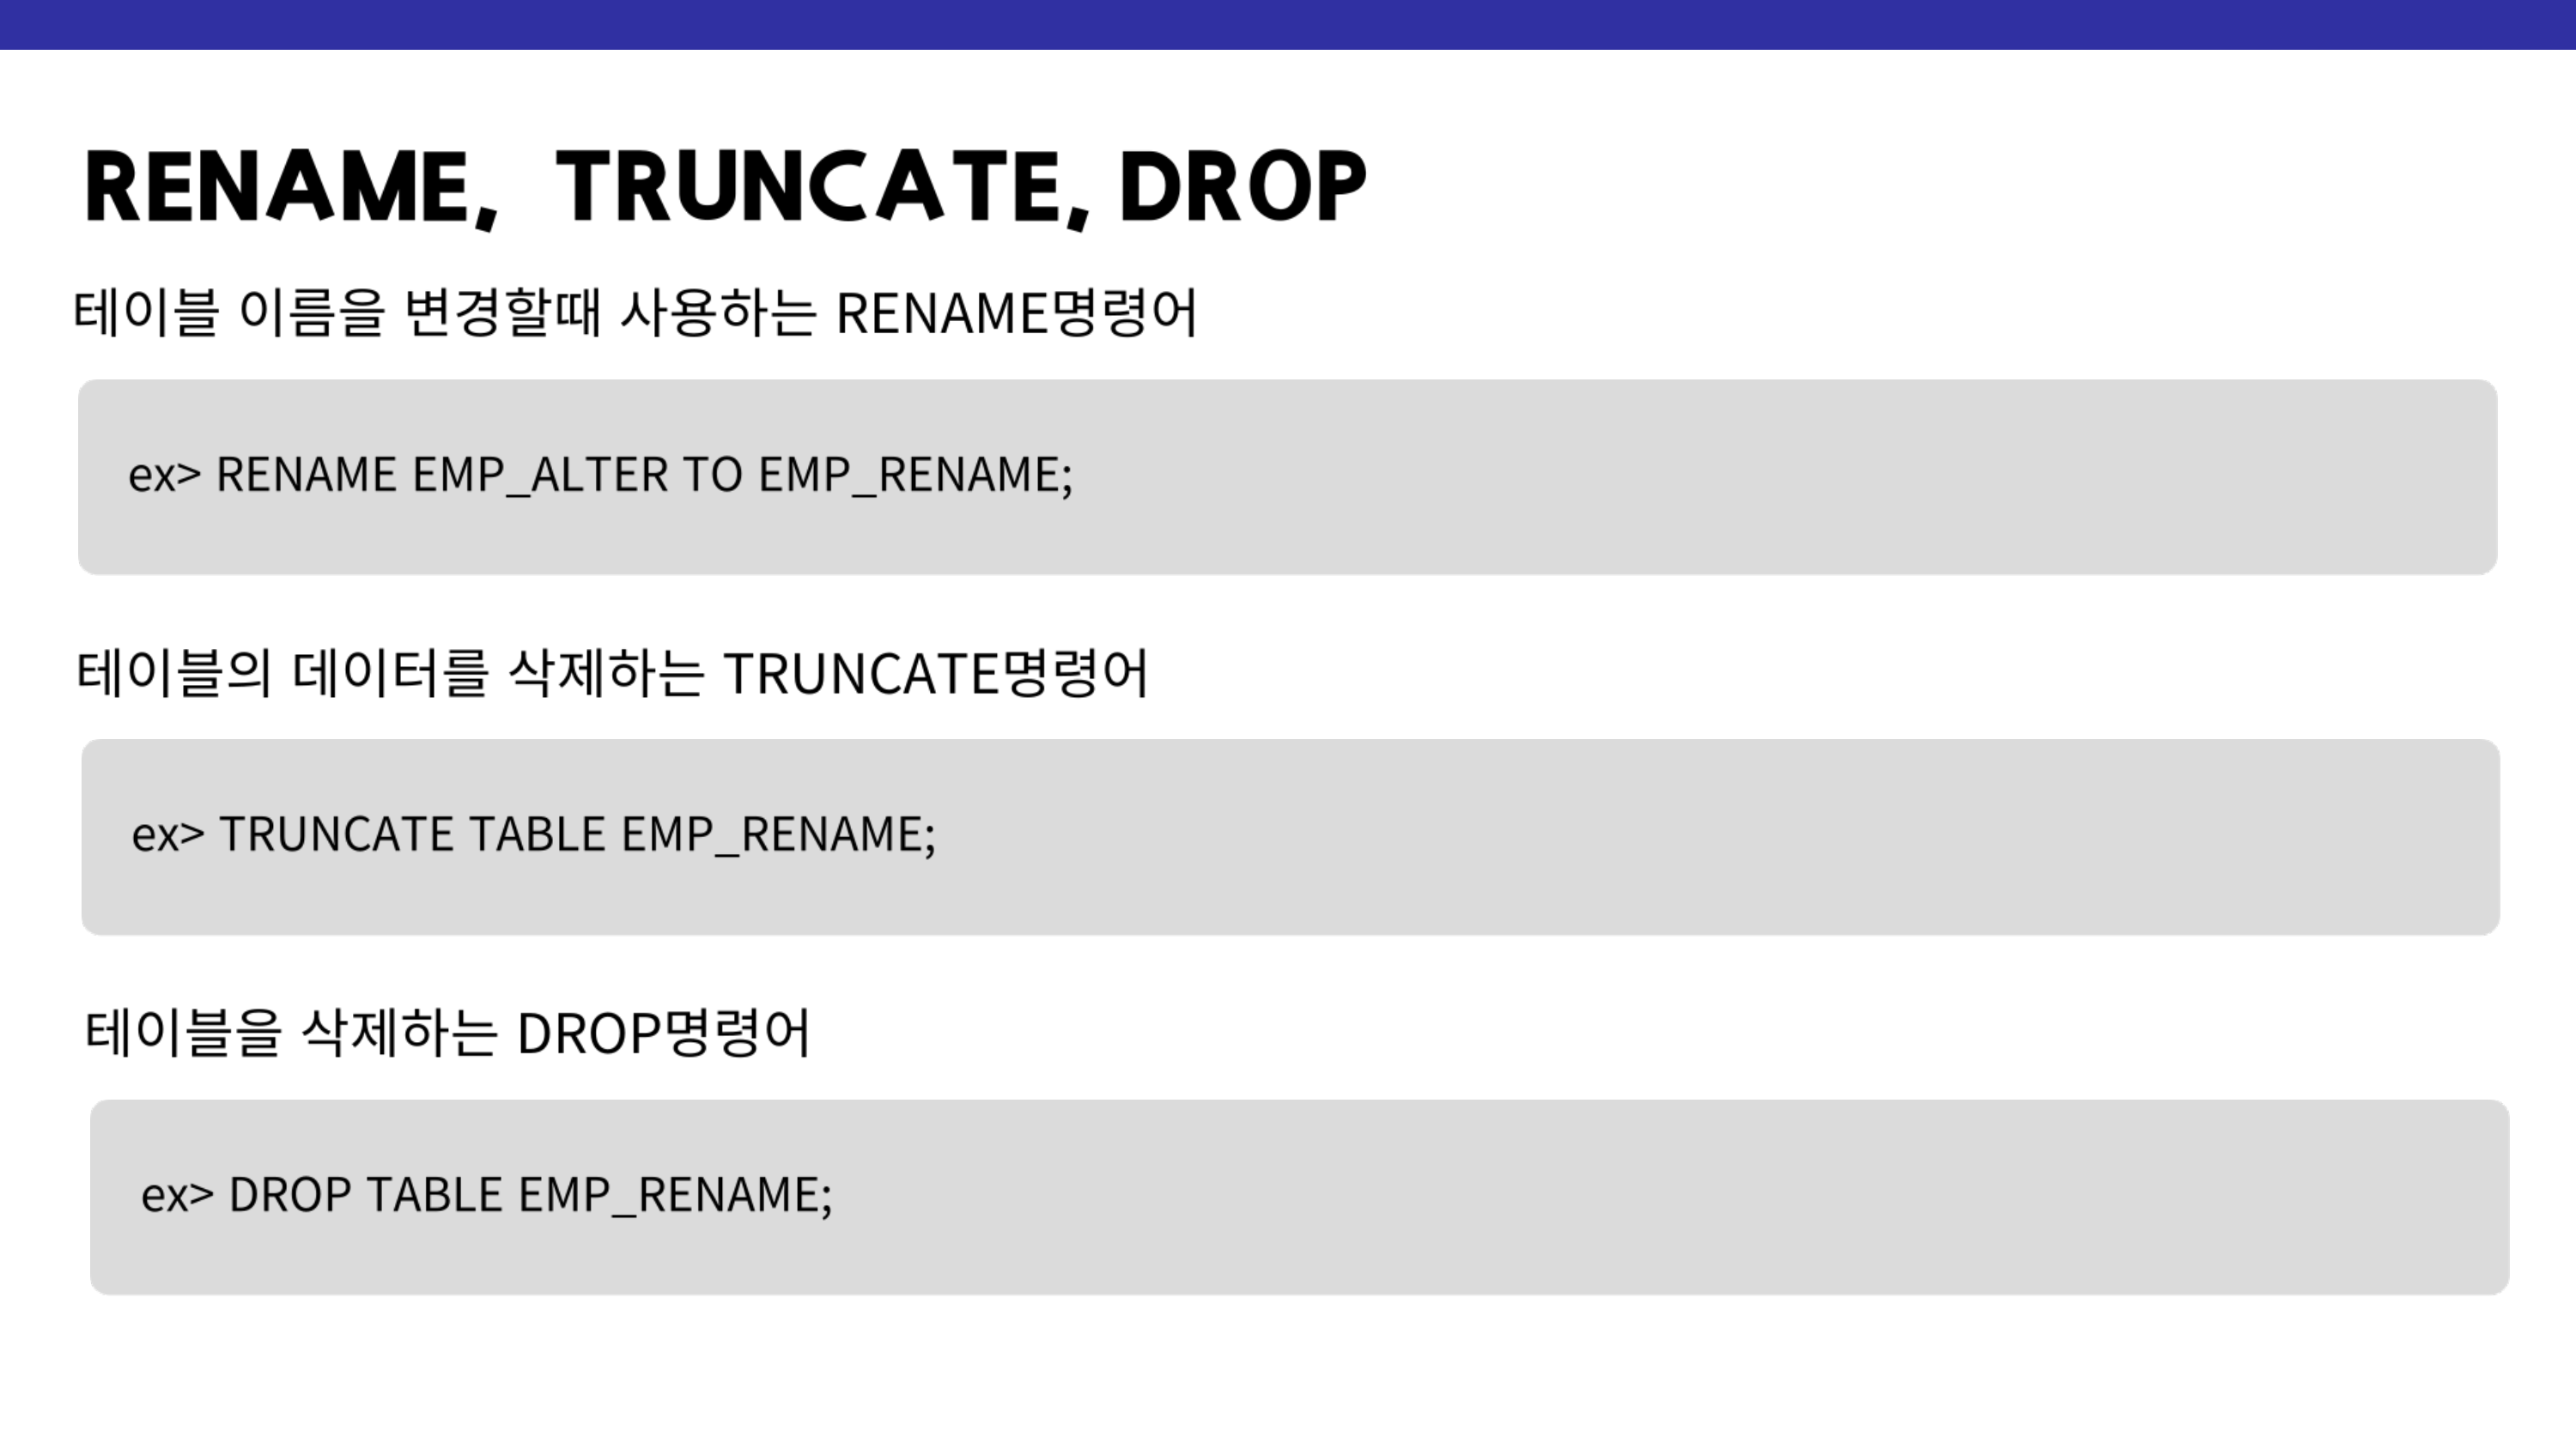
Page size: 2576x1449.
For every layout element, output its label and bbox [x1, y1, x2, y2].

picture [121, 432, 1103, 519]
text_box [0, 0, 2576, 50]
text_box [78, 379, 2498, 576]
picture [66, 626, 1168, 724]
picture [76, 986, 841, 1084]
text_box [82, 739, 2501, 937]
picture [133, 1153, 862, 1240]
picture [125, 792, 965, 879]
picture [63, 117, 1409, 364]
text_box [90, 1100, 2510, 1297]
